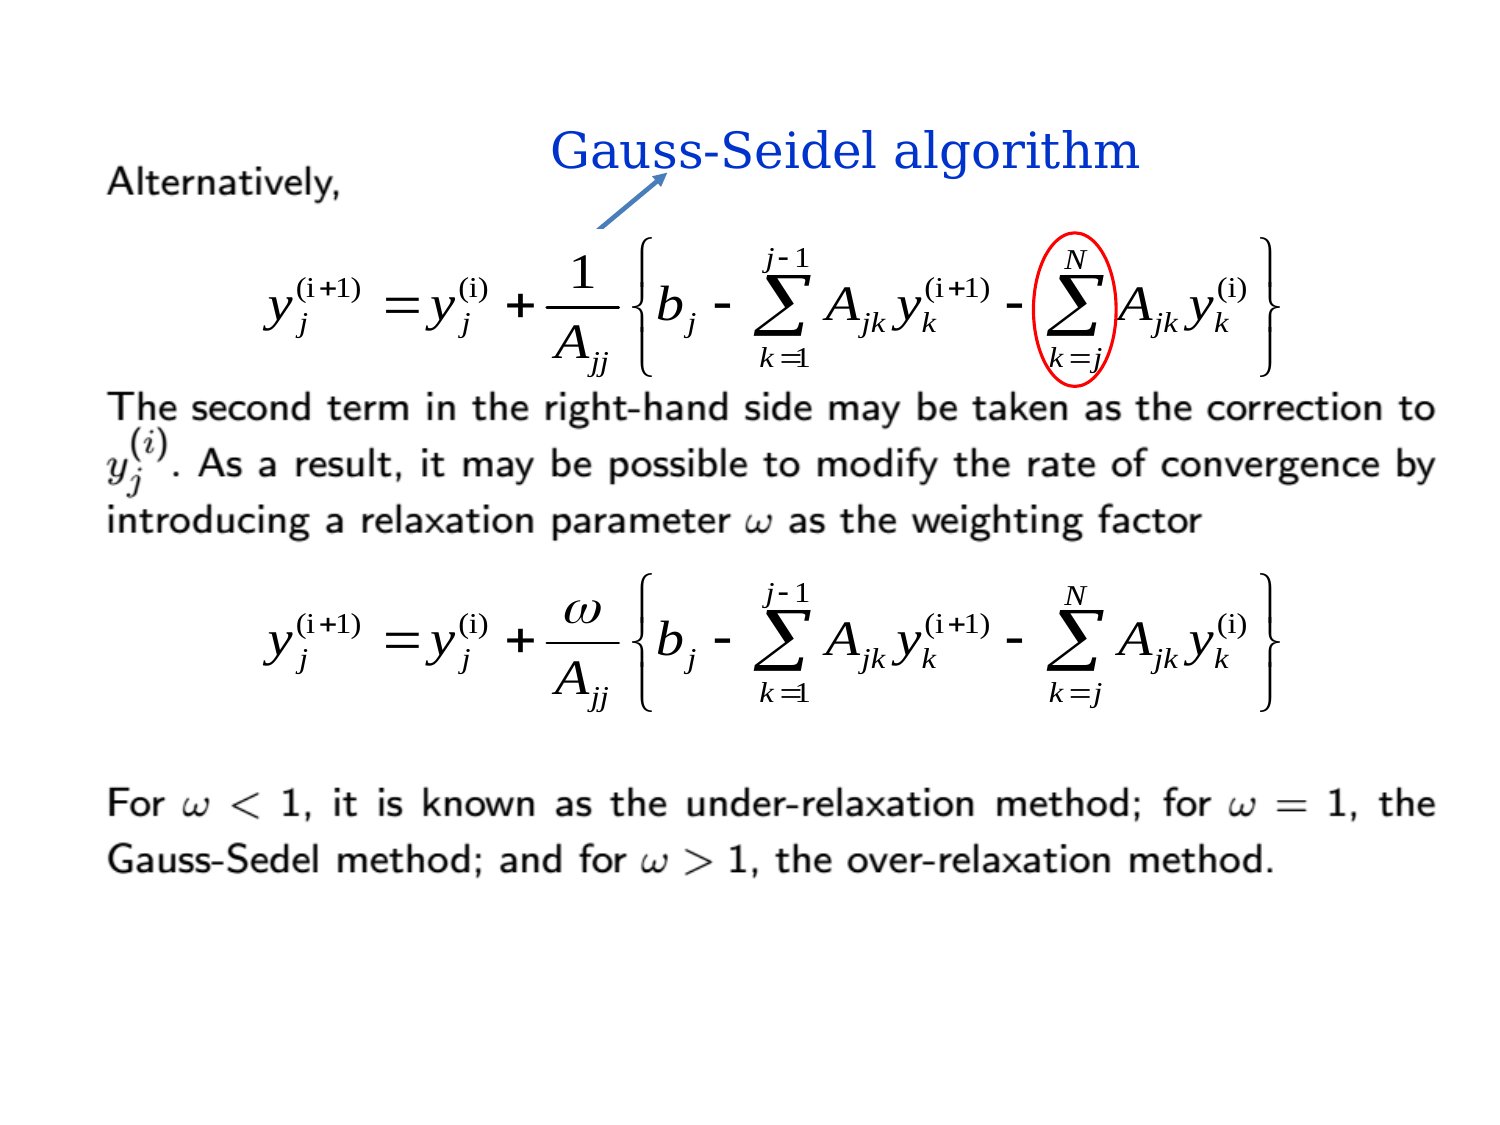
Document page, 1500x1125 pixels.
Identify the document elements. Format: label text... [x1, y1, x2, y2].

picture [88, 148, 1449, 907]
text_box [253, 228, 1294, 387]
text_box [253, 563, 1294, 722]
text_box Gauss-Seidel algorithm [535, 111, 1156, 147]
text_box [596, 172, 668, 227]
